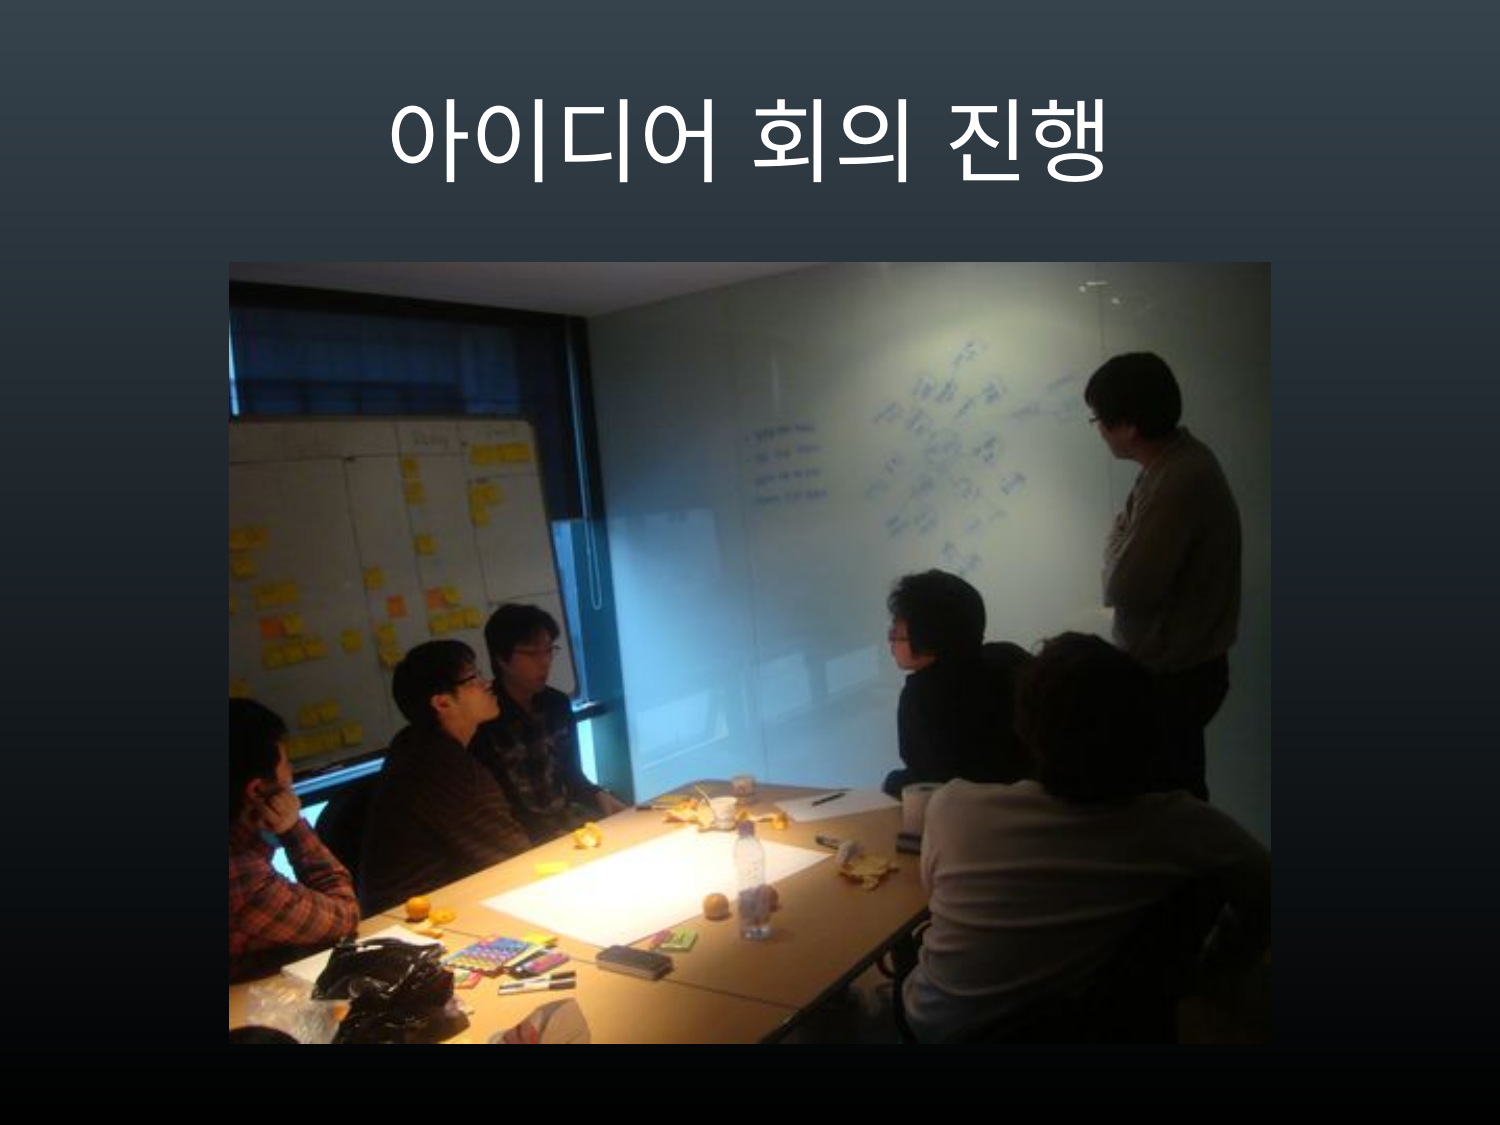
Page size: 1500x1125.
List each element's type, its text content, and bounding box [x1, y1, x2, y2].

title 아이디어 회의 진행 [74, 44, 1426, 233]
picture [228, 262, 1272, 1044]
